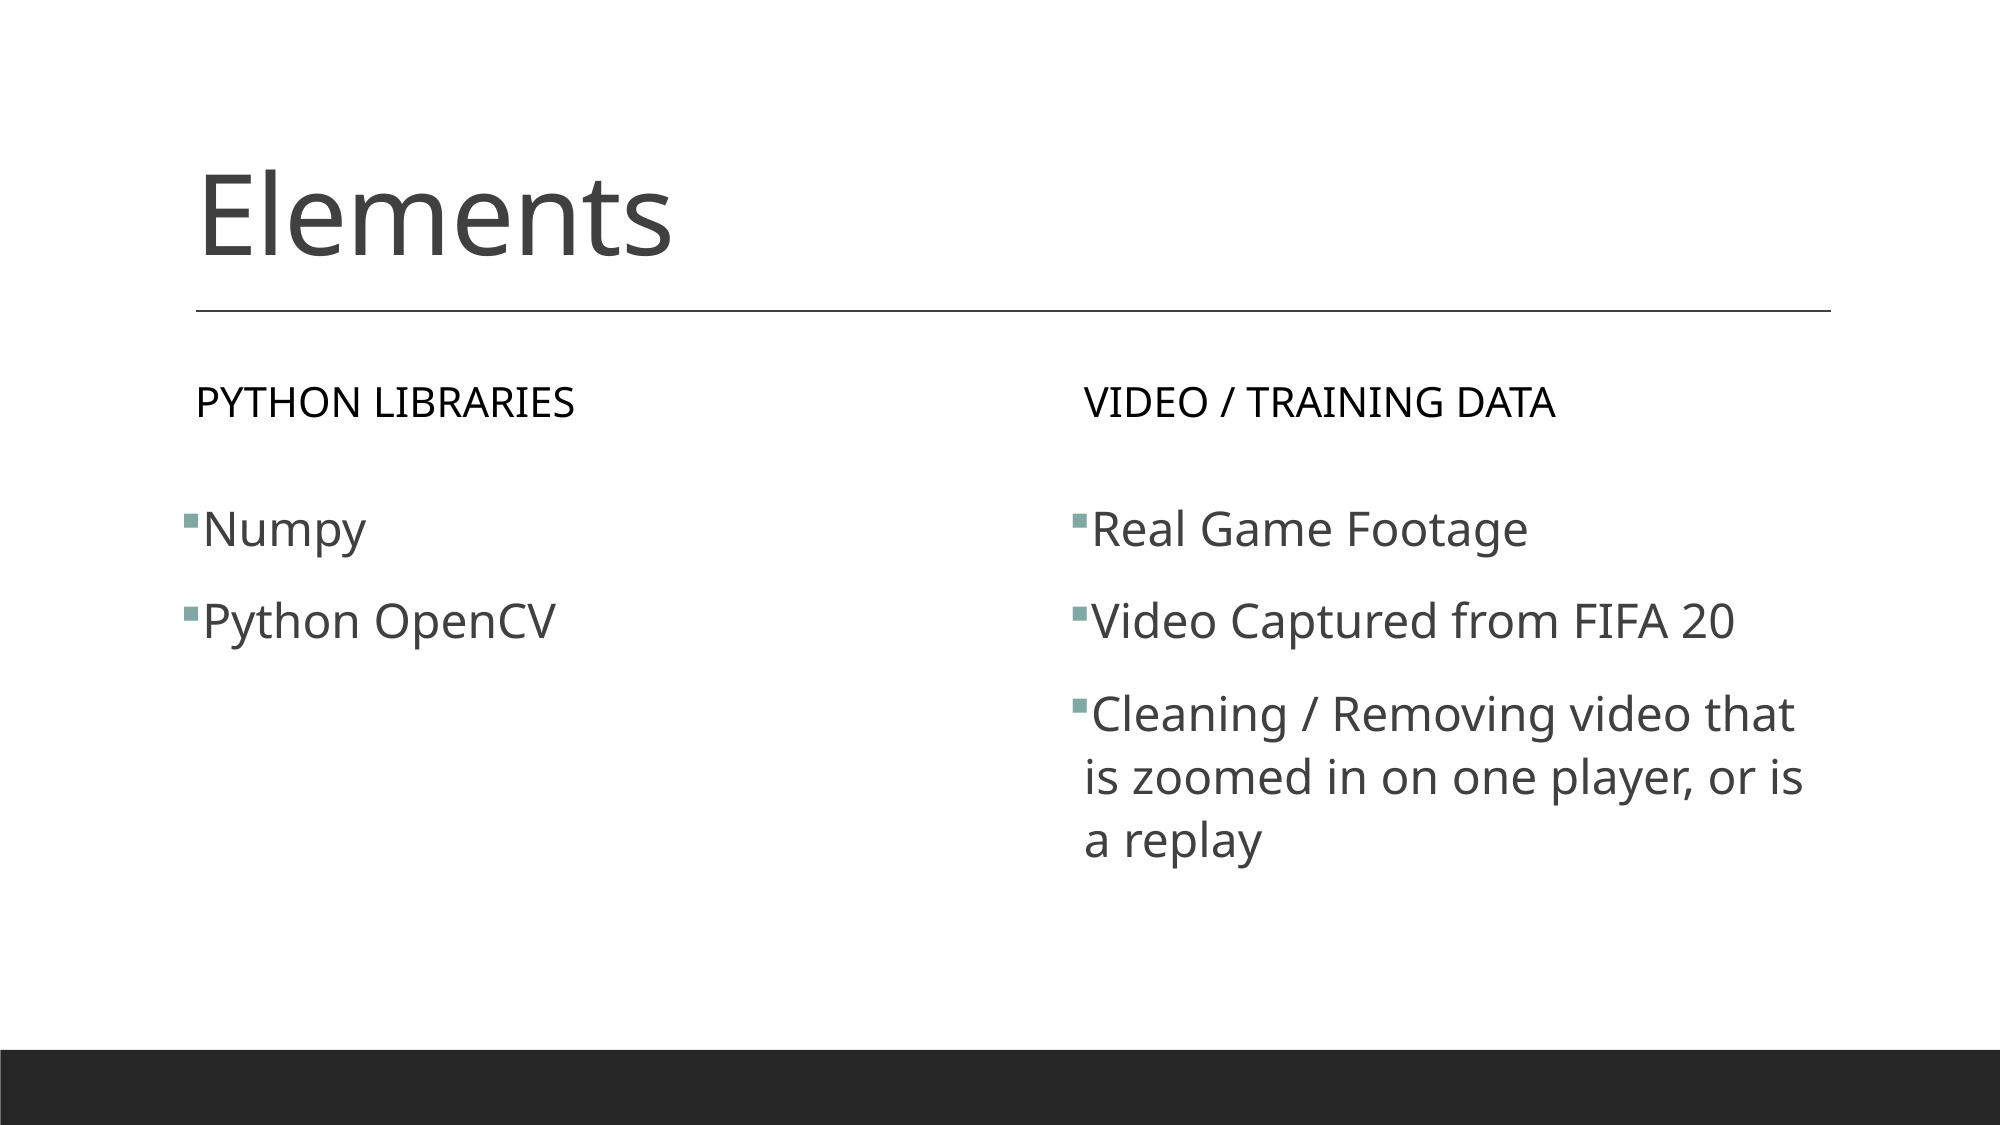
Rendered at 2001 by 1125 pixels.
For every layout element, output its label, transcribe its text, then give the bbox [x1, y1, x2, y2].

title Elements [180, 47, 1830, 285]
list Numpy Python OpenCV [180, 485, 942, 963]
list Python Libraries [180, 337, 942, 459]
list Real Game Footage Video Captured from FIFA 20 Cleaning / Removing video that is zoomed in on one player, or is a replay [1068, 485, 1830, 963]
list Video / Training Data [1068, 337, 1830, 459]
